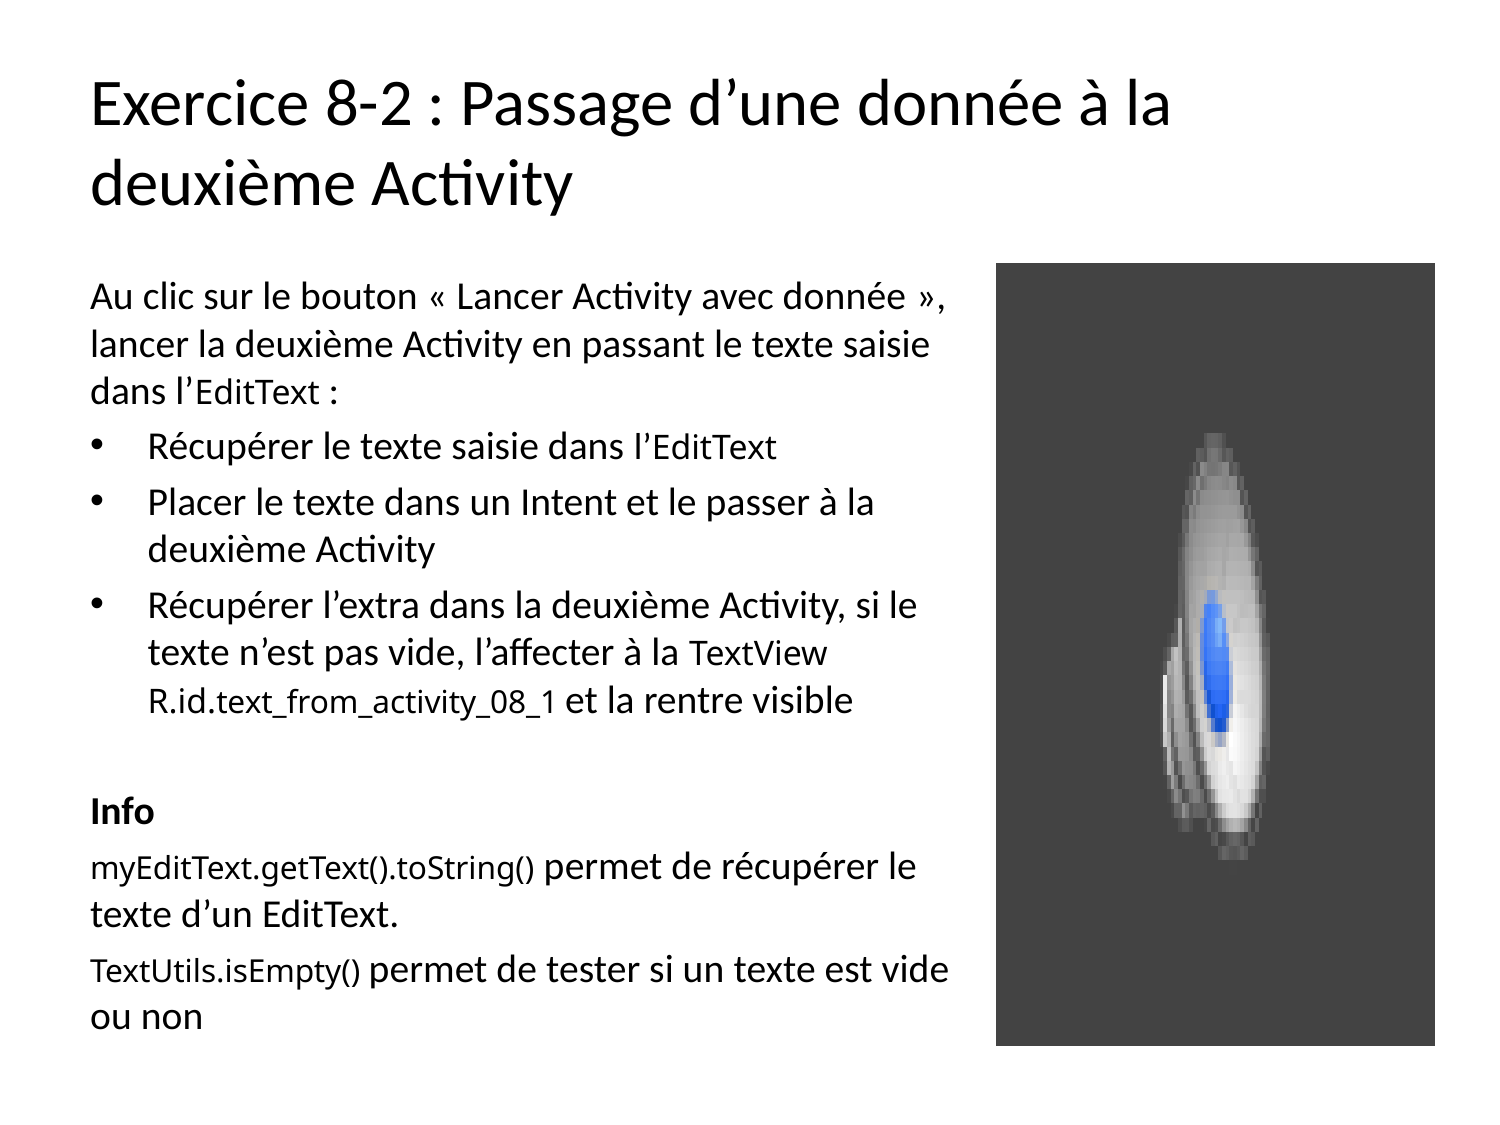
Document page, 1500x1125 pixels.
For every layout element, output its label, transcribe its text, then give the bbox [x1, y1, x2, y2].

text_box Au clic sur le bouton « Lancer Activity avec donnée », lancer la deuxième Activity en passant le texte saisie dans l’EditText : Récupérer le texte saisie dans l’EditText Placer le texte dans un Intent et le passer à la deuxième Activity Récupérer l’extra dans la deuxième Activity, si le texte n’est pas vide, l’affecter à la TextView R.id.text_from_activity_08_1 et la rentre visible Info myEditText.getText().toString() permet de récupérer le texte d’un EditText. TextUtils.isEmpty() permet de tester si un texte est vide ou non [75, 262, 980, 1047]
title Exercice 8-2 : Passage d’une donnée à la deuxième Activity [75, 45, 1425, 233]
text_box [994, 262, 1437, 1047]
